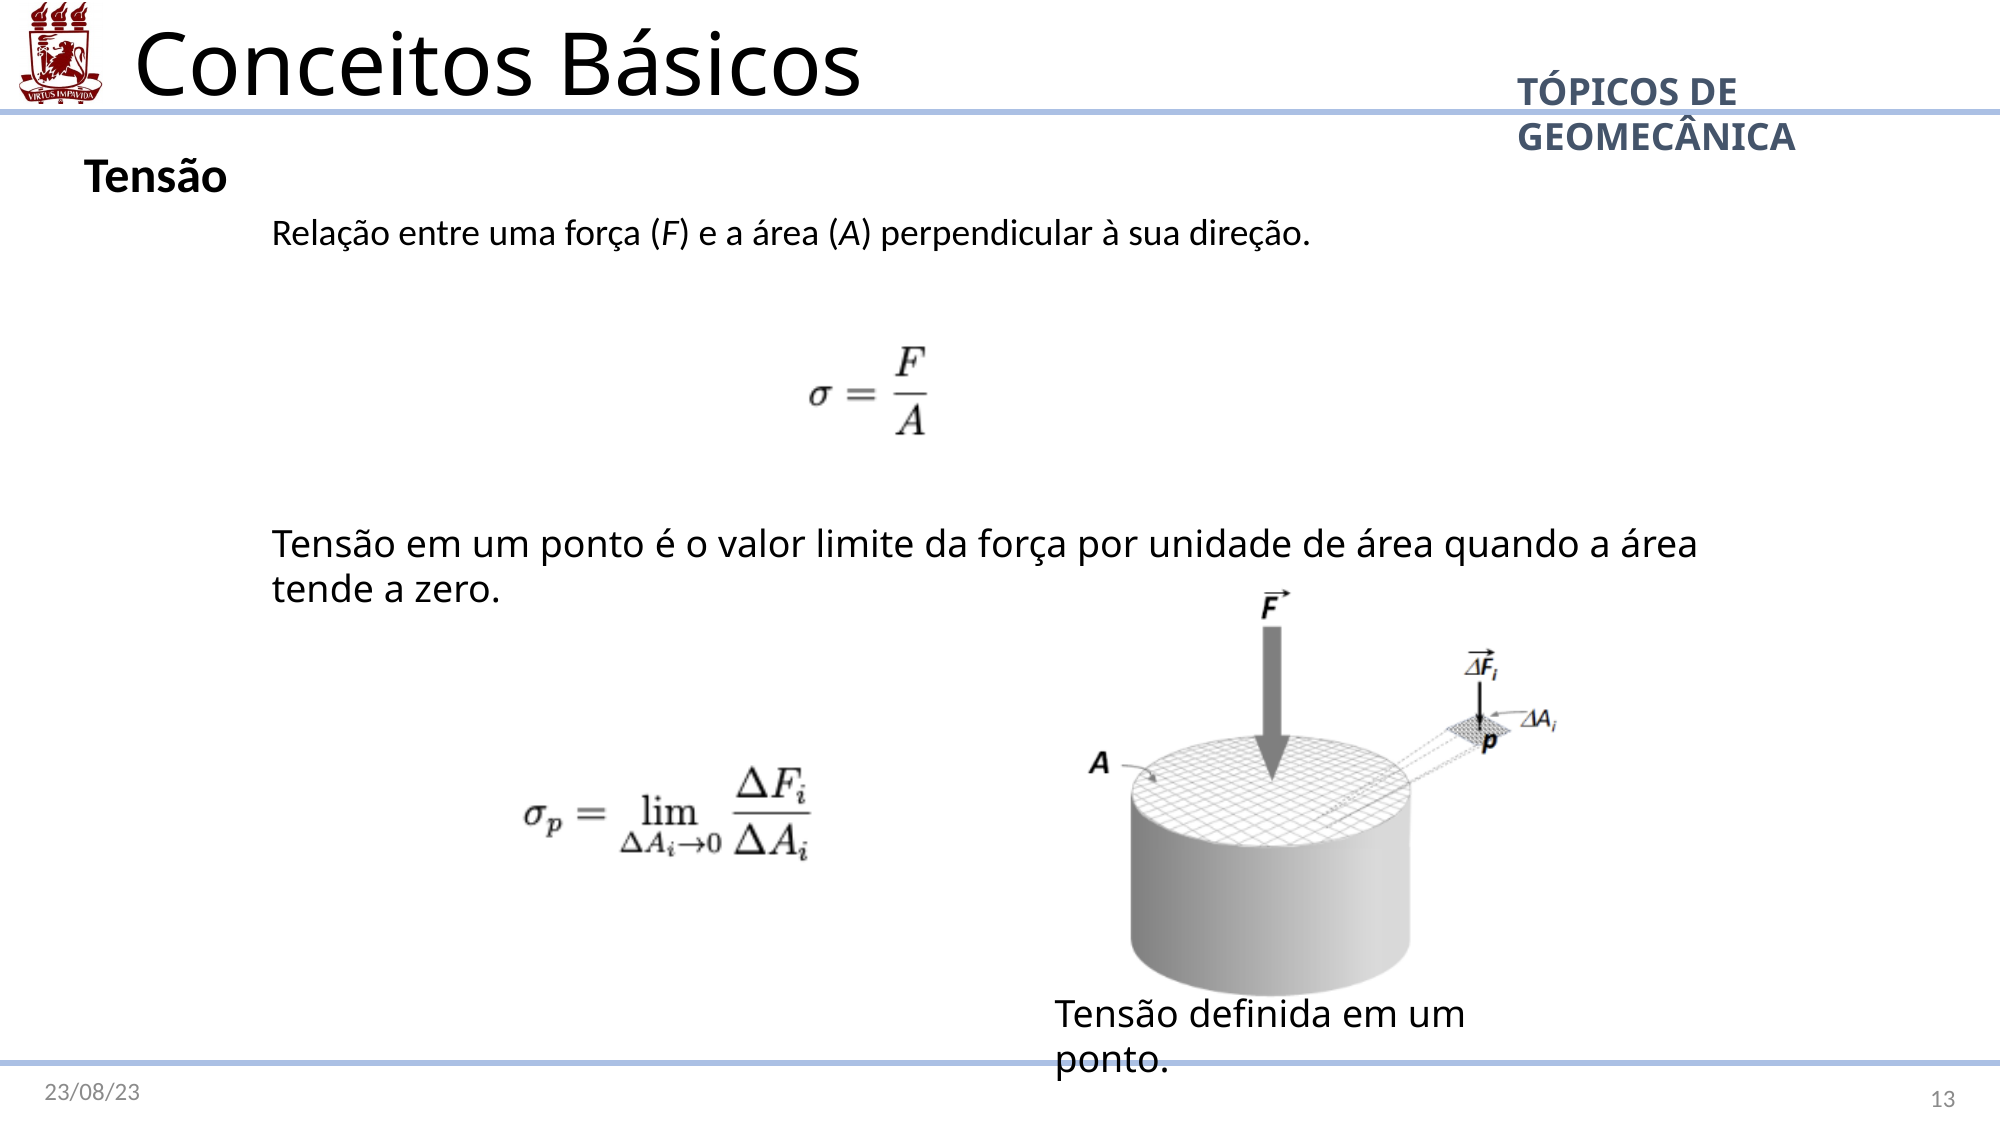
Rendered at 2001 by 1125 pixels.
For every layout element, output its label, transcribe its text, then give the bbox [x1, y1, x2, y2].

text_box TÓPICOS DE GEOMECÂNICA [1502, 60, 2000, 165]
text_box Tensão definida em um ponto. [1039, 983, 1552, 1088]
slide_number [29, 1062, 480, 1118]
title Conceitos Básicos [118, 12, 1844, 122]
picture [19, 2, 103, 104]
picture [1060, 578, 1573, 1008]
slide_number 13 [1520, 1067, 1971, 1125]
text_box Tensão [69, 134, 370, 210]
picture [506, 741, 841, 899]
text_box Tensão em um ponto é o valor limite da força por unidade de área quando a área tende a zero. [257, 512, 1755, 617]
text_box Relação entre uma força (F) e a área (A) perpendicular à sua direção. [257, 200, 1392, 261]
picture [766, 320, 982, 477]
